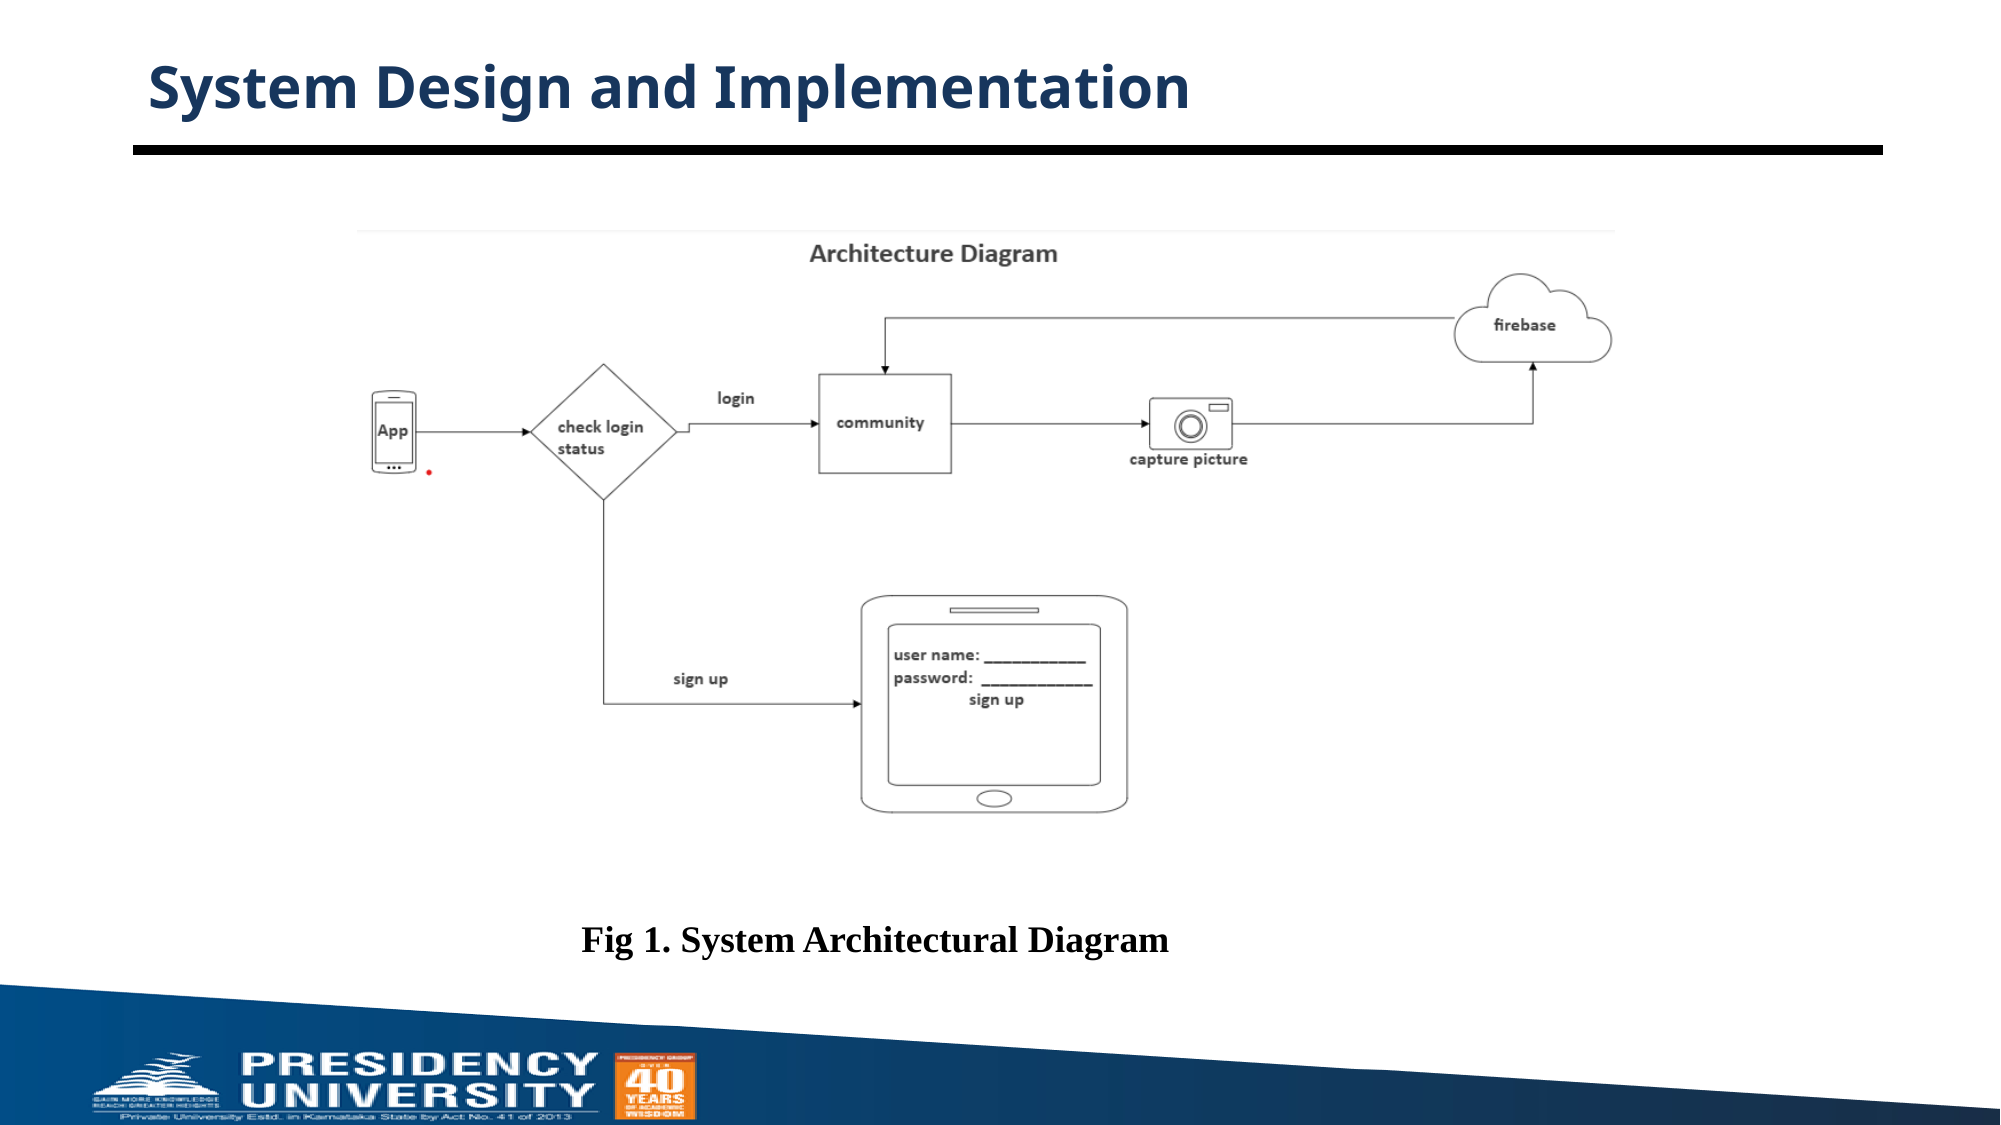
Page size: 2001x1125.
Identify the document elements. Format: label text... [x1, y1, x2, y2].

picture [0, 982, 2000, 1125]
list Fig 1. System Architectural Diagram [98, 894, 1884, 1000]
picture [357, 230, 1615, 881]
title System Design and Implementation [133, 45, 1884, 125]
